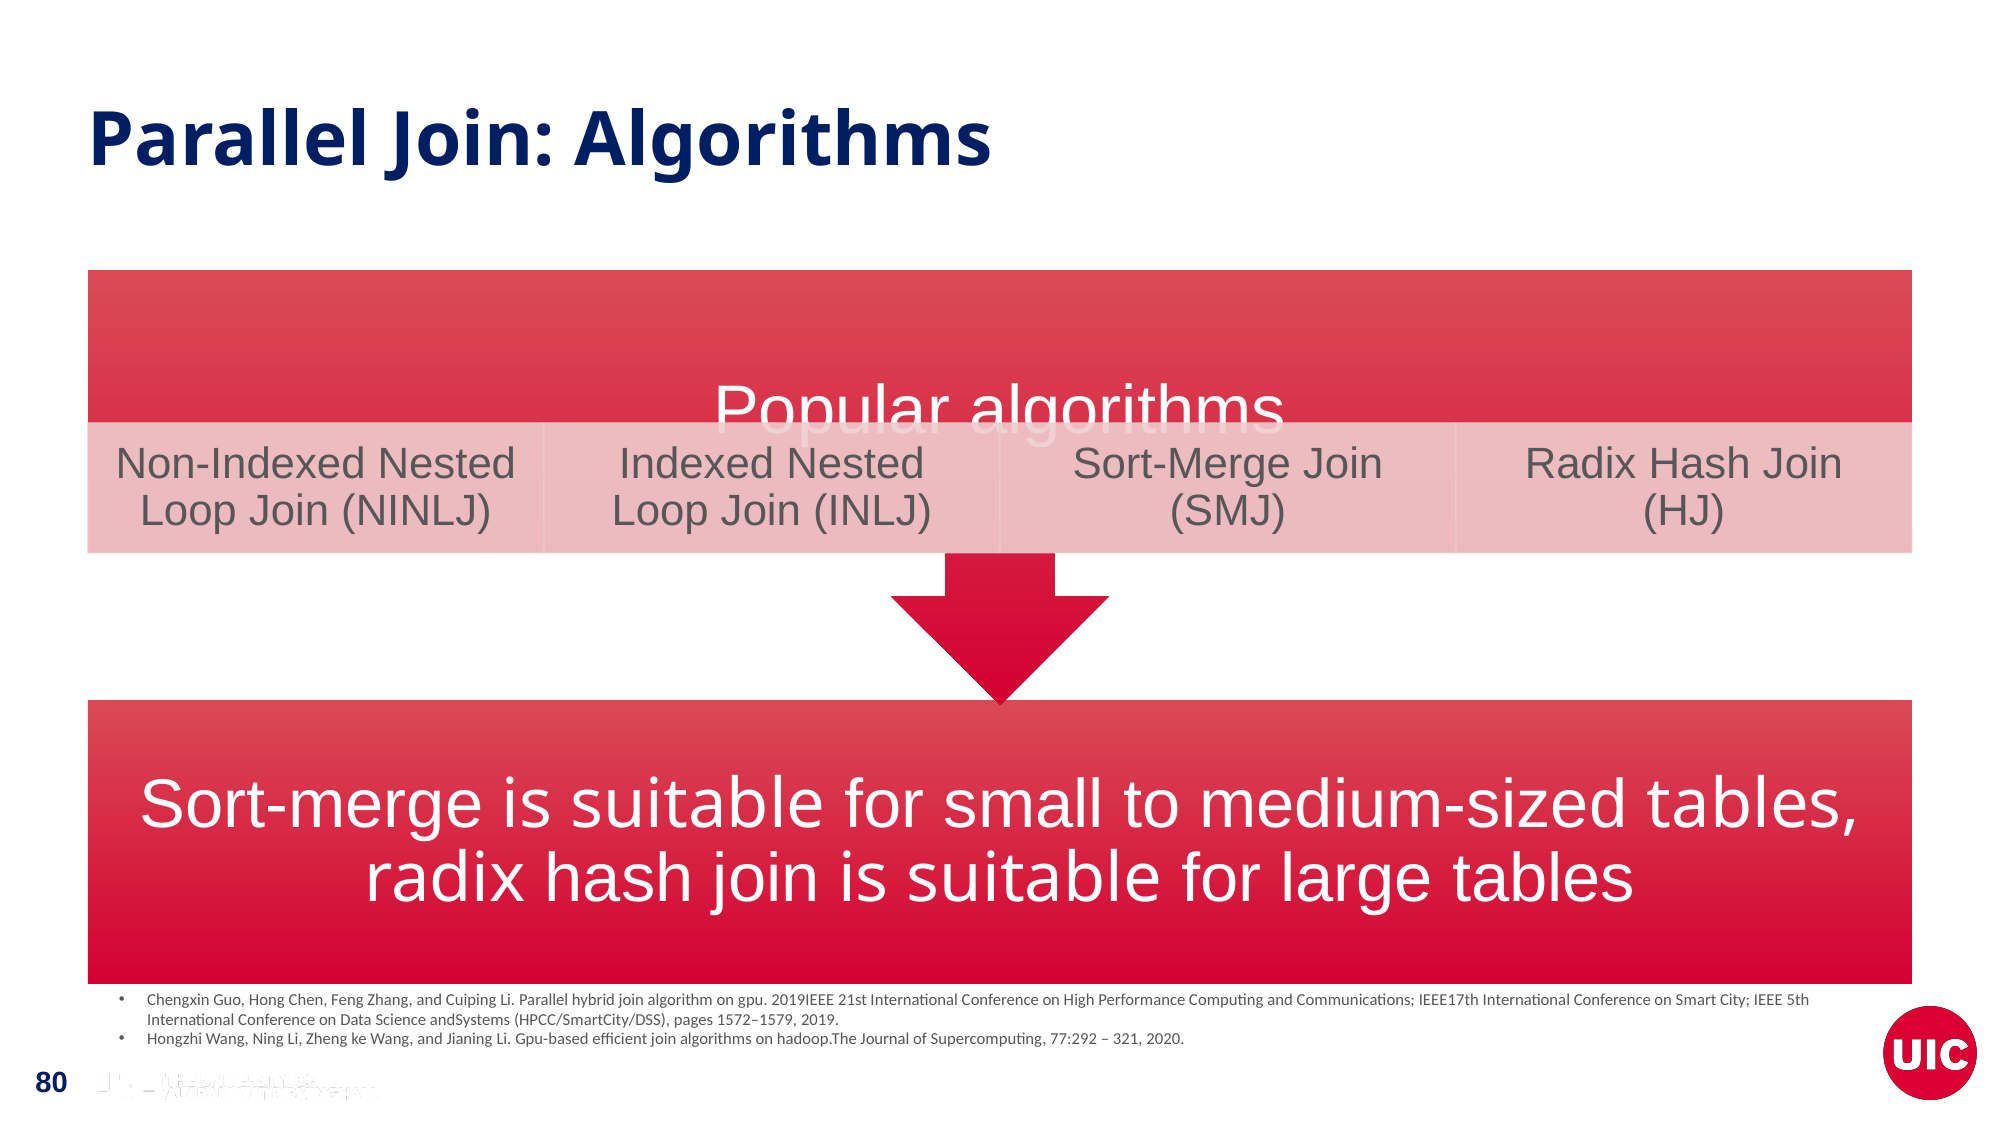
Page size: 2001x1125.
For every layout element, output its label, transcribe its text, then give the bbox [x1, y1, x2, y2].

picture [1880, 1004, 1980, 1102]
title Parallel Join: Algorithms [87, 78, 1833, 205]
picture [87, 1074, 378, 1100]
text_box Chengxin Guo, Hong Chen, Feng Zhang, and Cuiping Li. Parallel hybrid join algorithm on gpu. 2019IEEE 21st International Conference on High Performance Computing and Communications; IEEE17th International Conference on Smart City; IEEE 5th International Conference on Data Science andSystems (HPCC/SmartCity/DSS), pages 1572–1579, 2019. Hongzhi Wang, Ning Li, Zheng ke Wang, and Jianing Li. Gpu-based efficient join algorithms on hadoop.The Journal of Supercomputing, 77:292 – 321, 2020. [104, 984, 1883, 1056]
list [87, 269, 1913, 984]
